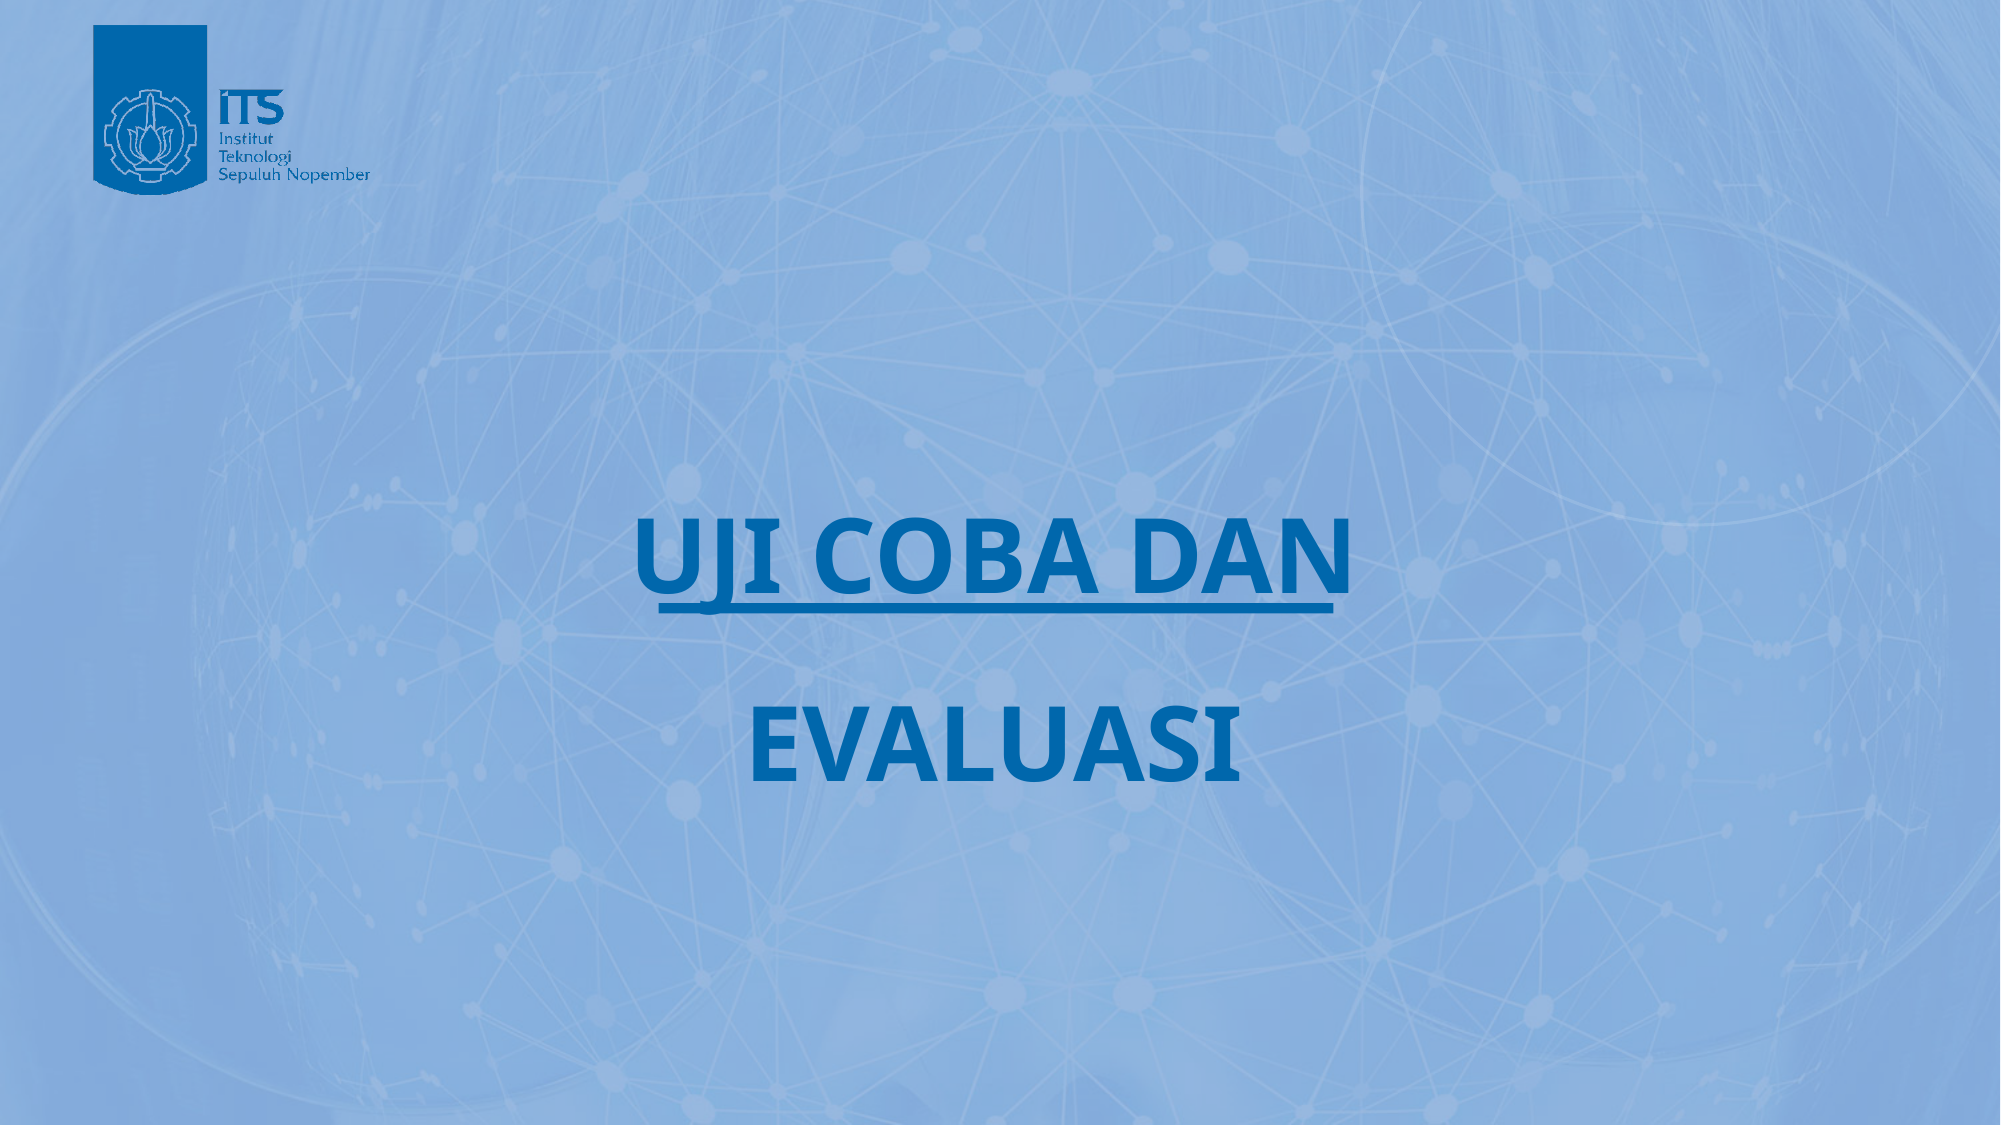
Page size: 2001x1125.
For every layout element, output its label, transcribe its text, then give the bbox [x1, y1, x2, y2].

text_box [657, 602, 1334, 614]
text_box UJI COBA DAN EVALUASI [515, 419, 1473, 561]
picture [83, 15, 378, 205]
